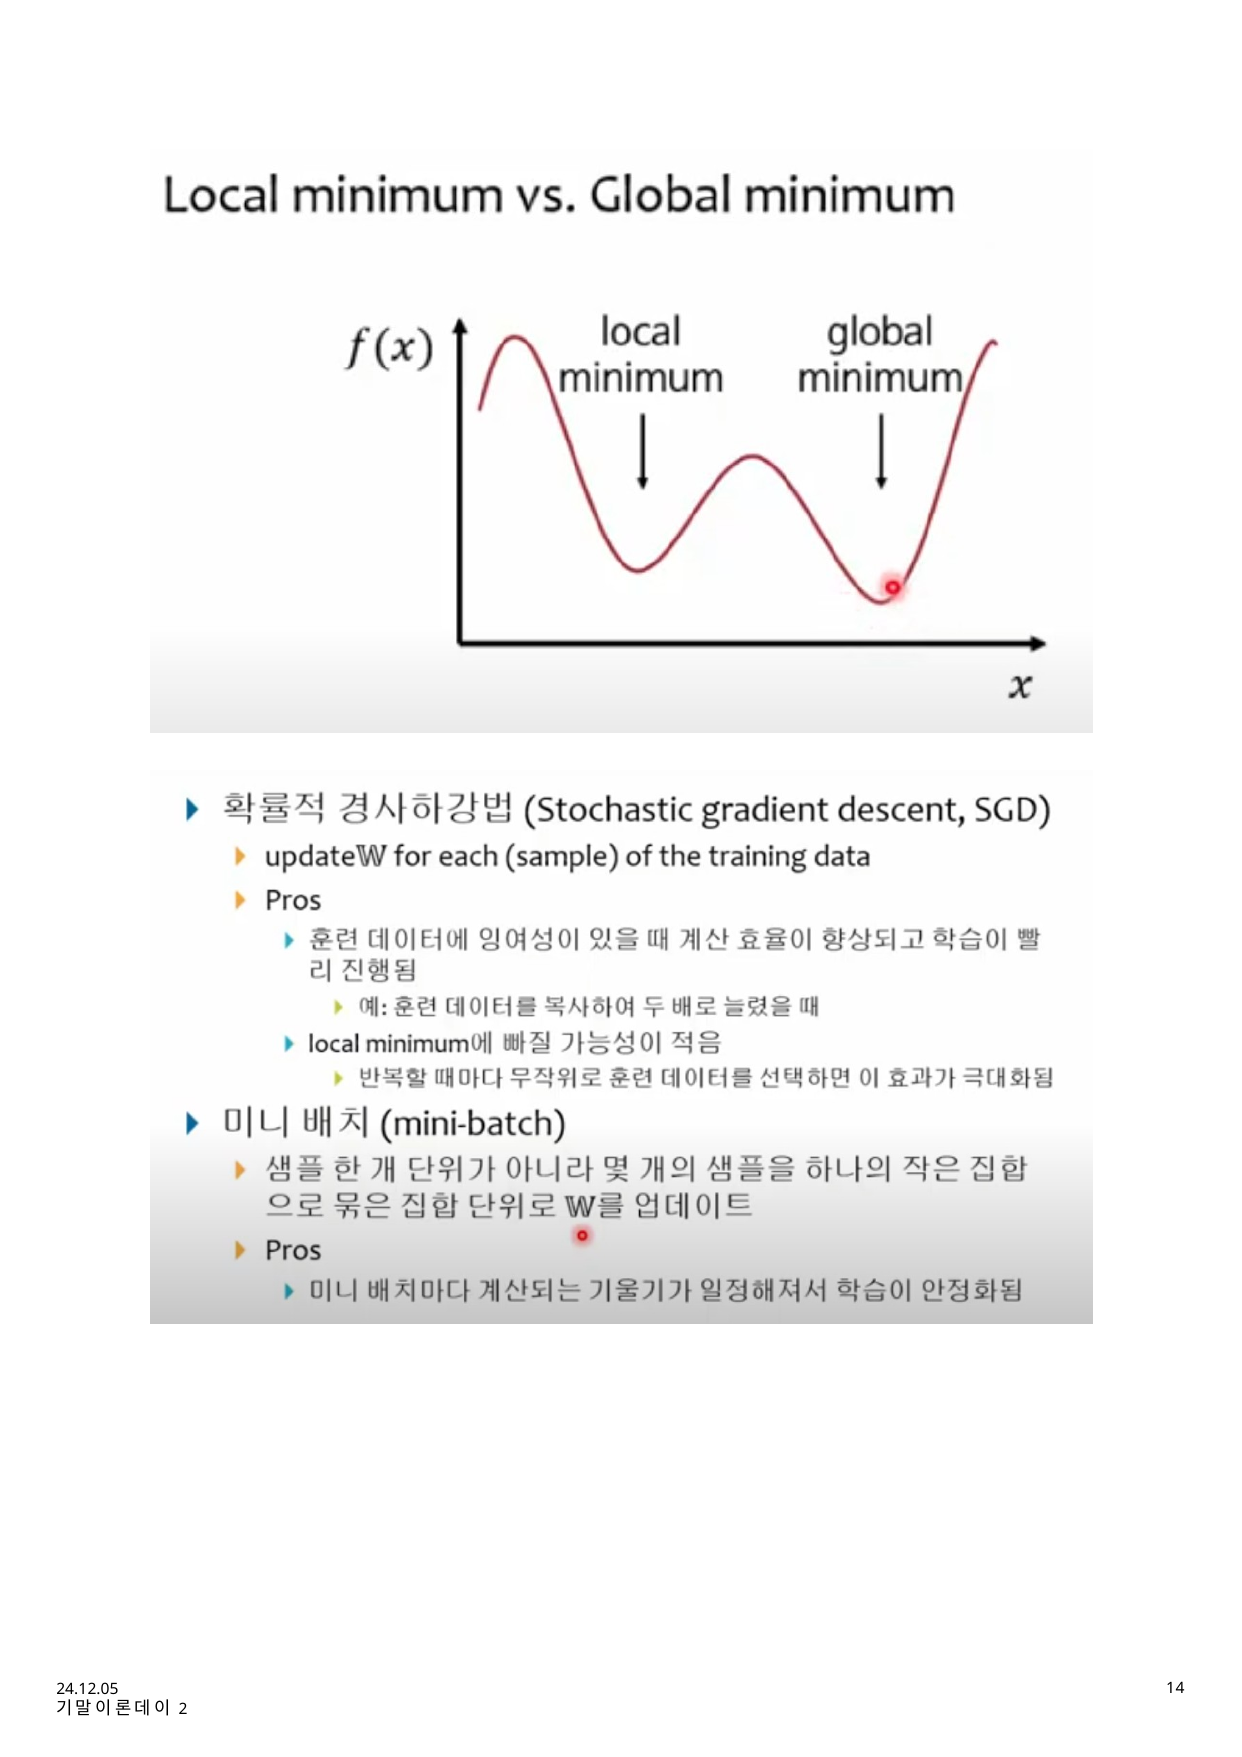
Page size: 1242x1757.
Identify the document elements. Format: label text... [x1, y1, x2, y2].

slide_number 20 [1159, 1676, 1194, 1757]
footer 24.12.05 기말이론데이2 [54, 1676, 220, 1757]
picture [149, 769, 1093, 1324]
picture [149, 149, 1093, 734]
